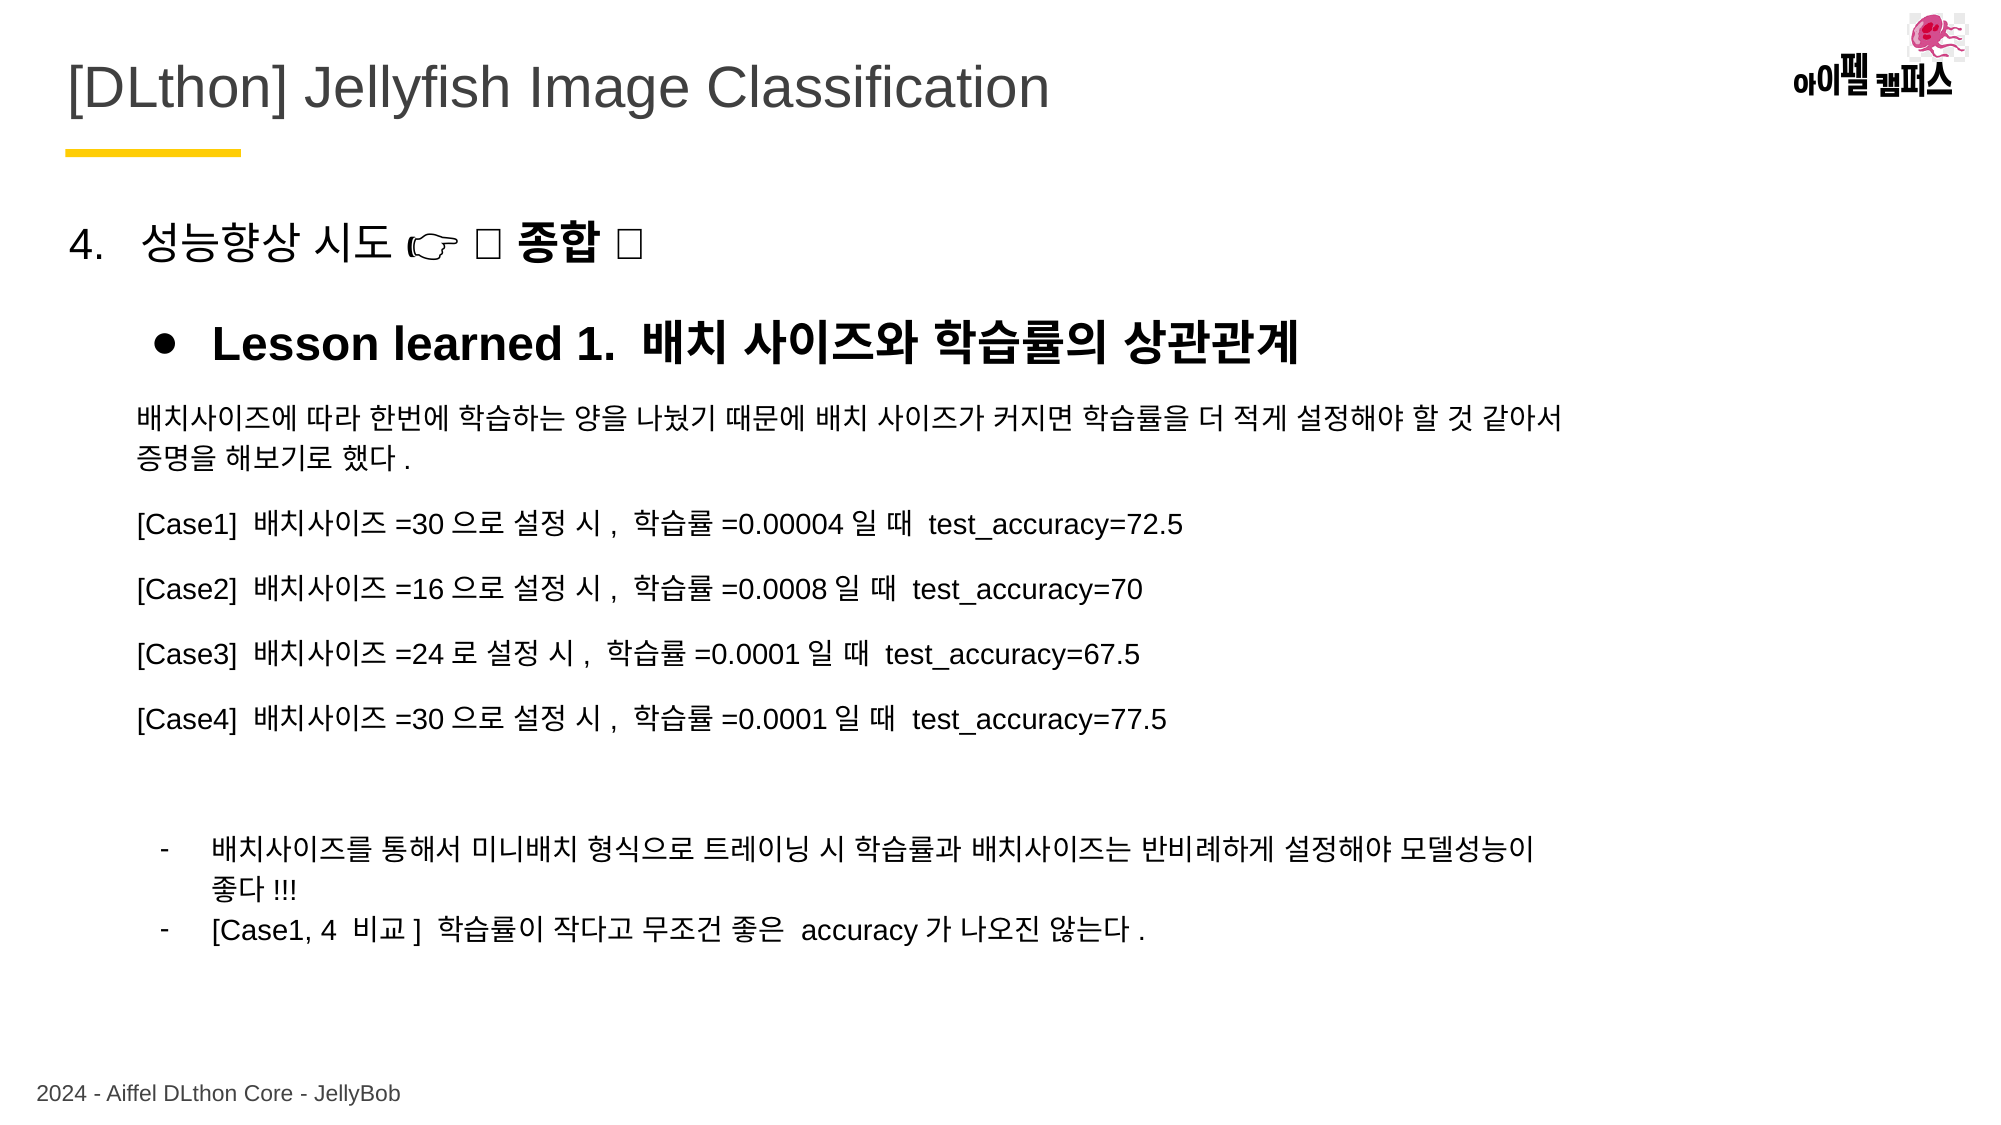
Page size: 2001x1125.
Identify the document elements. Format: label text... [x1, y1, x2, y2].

text_box 2024 - Aiffel DLthon Core - JellyBob [28, 1057, 582, 1114]
text_box Lesson learned 1. 배치 사이즈와 학습률의 상관관계 배치사이즈에 따라 한번에 학습하는 양을 나눴기 때문에 배치 사이즈가 커지면 학습률을 더 적게 설정해야 할 것 같아서 증명을 해보기로 했다. [Case1] 배치사이즈=30으로 설정 시, 학습률=0.00004일 때 test_accuracy=72.5 [Case2] 배치사이즈=16으로 설정 시, 학습률=0.0008일 때 test_accuracy=70 [Case3] 배치사이즈=24로 설정 시, 학습률=0.0001일 때 test_accuracy=67.5 [Case4] 배치사이즈=30으로 설정 시, 학습률=0.0001일 때 test_accuracy=77.5 배치사이즈를 통해서 미니배치 형식으로 트레이닝 시 학습률과 배치사이즈는 반비례하게 설정해야 모델성능이 좋다!!! [Case1, 4 비교] 학습률이 작다고 무조건 좋은 accuracy가 나오진 않는다. [121, 288, 1603, 962]
title [DLthon] Jellyfish Image Classification [60, 49, 1795, 167]
picture [1794, 13, 1969, 98]
text_box 4. 성능향상 시도 👉 ✅ 종합 ✅ [63, 180, 1563, 275]
